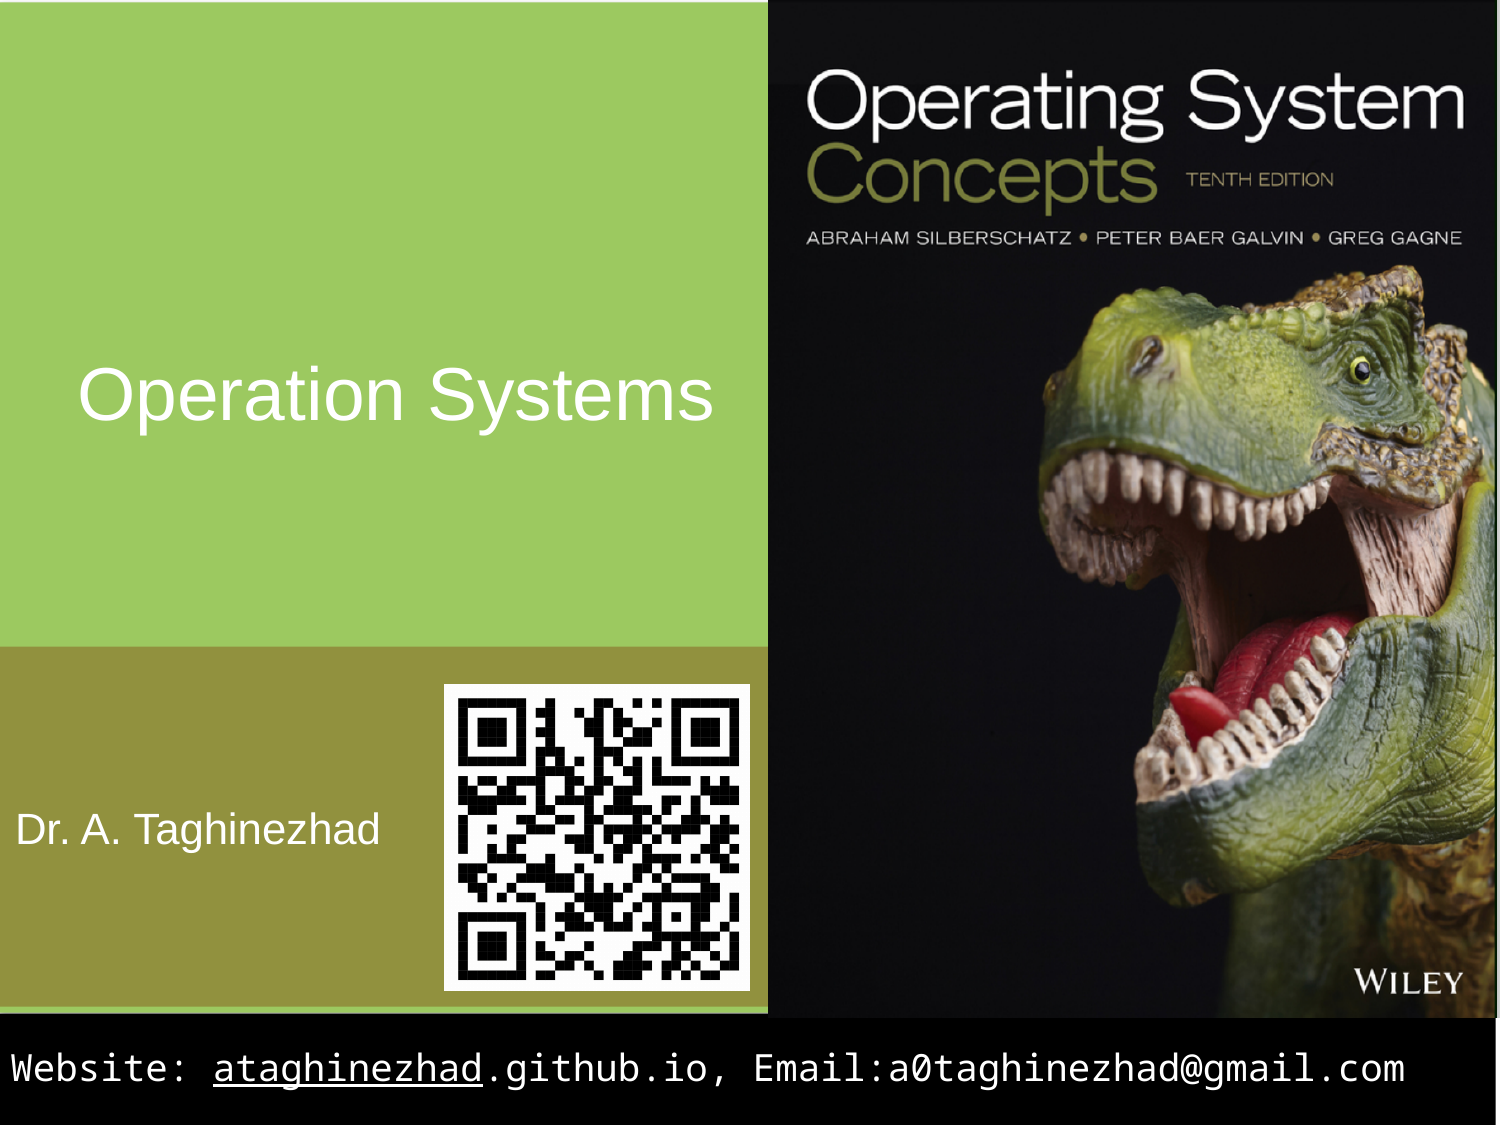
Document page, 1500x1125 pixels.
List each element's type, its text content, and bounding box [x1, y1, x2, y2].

subtitle Dr. A. Taghinezhad [0, 646, 763, 1007]
picture [768, 0, 1500, 1019]
title Operation Systems [0, 160, 763, 621]
picture [444, 684, 751, 991]
